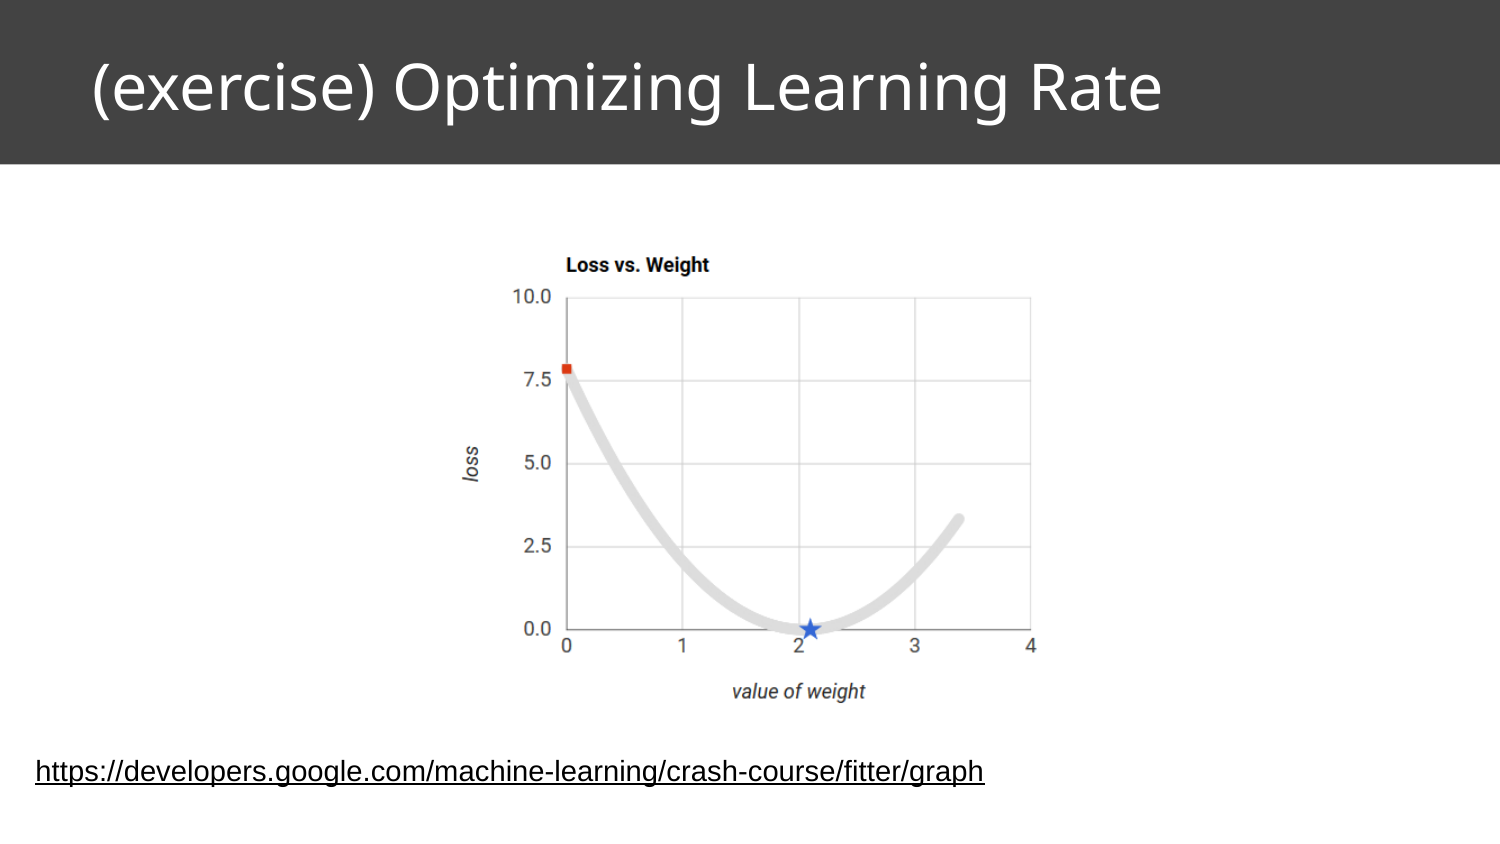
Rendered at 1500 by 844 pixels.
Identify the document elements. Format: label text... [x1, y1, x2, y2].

text_box https://developers.google.com/machine-learning/crash-course/fitter/graph [20, 721, 1337, 819]
picture [424, 199, 1076, 722]
title (exercise) Optimizing Learning Rate [77, 21, 1427, 148]
